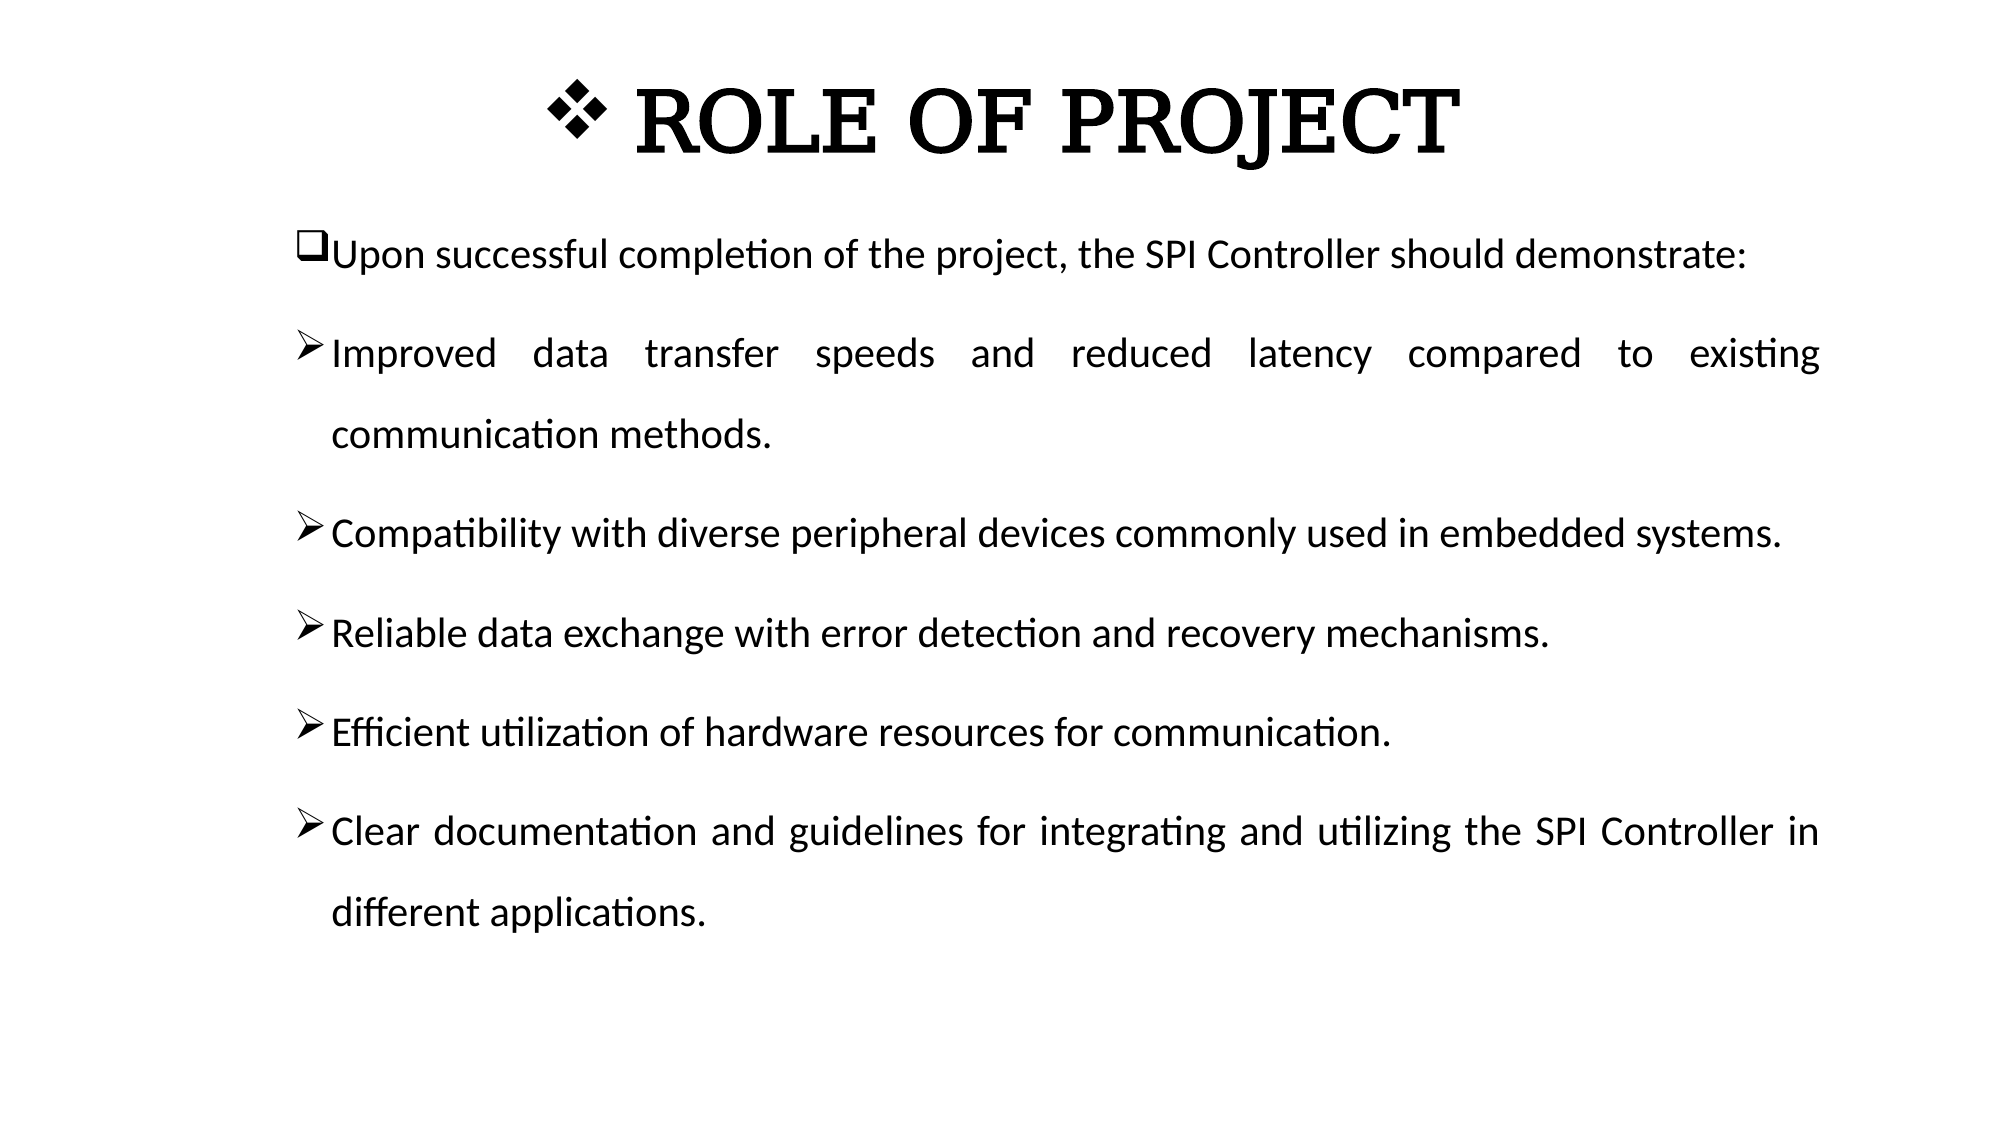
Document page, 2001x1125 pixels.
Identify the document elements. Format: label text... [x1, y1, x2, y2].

title ROLE OF PROJECT [221, 61, 1779, 188]
list Upon successful completion of the project, the SPI Controller should demonstrate: Improved data transfer speeds and reduced latency compared to existing communication methods. Compatibility with diverse peripheral devices commonly used in embedded systems. Reliable data exchange with error detection and recovery mechanisms. Efficient utilization of hardware resources for communication. Clear documentation and guidelines for integrating and utilizing the SPI Controller in different applications. [278, 187, 1836, 958]
